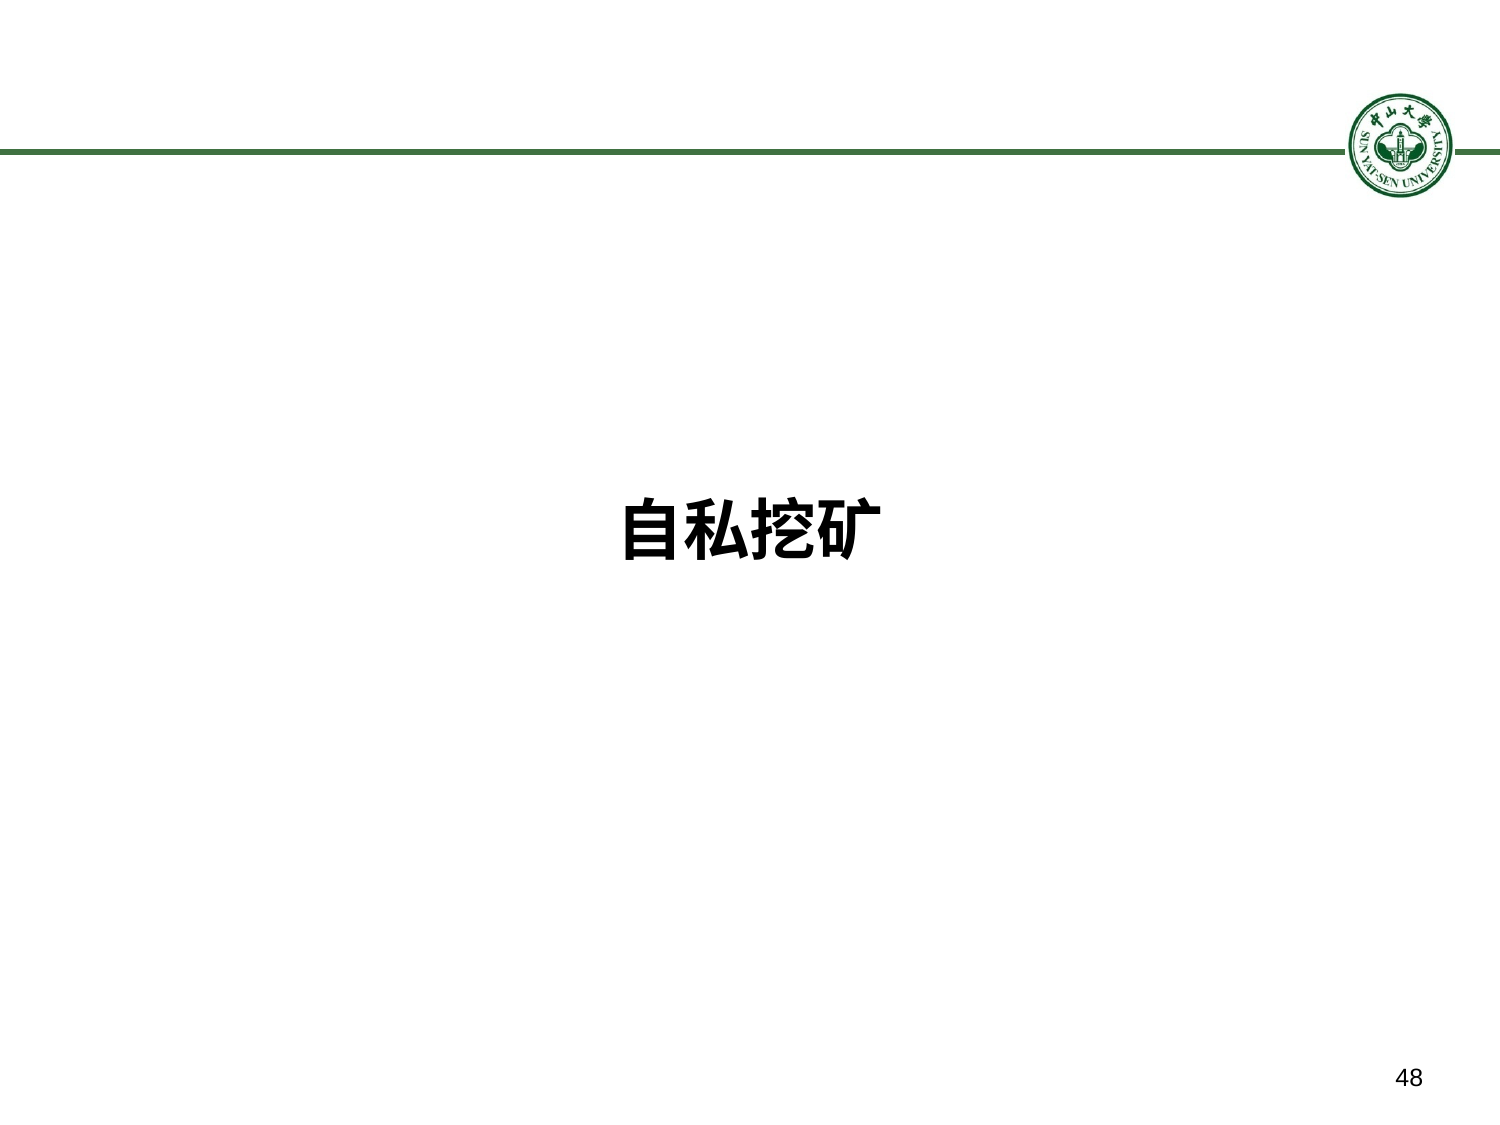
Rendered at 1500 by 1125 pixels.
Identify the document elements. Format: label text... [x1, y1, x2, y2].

picture [1345, 90, 1455, 200]
list 自私挖矿 [108, 480, 1392, 667]
